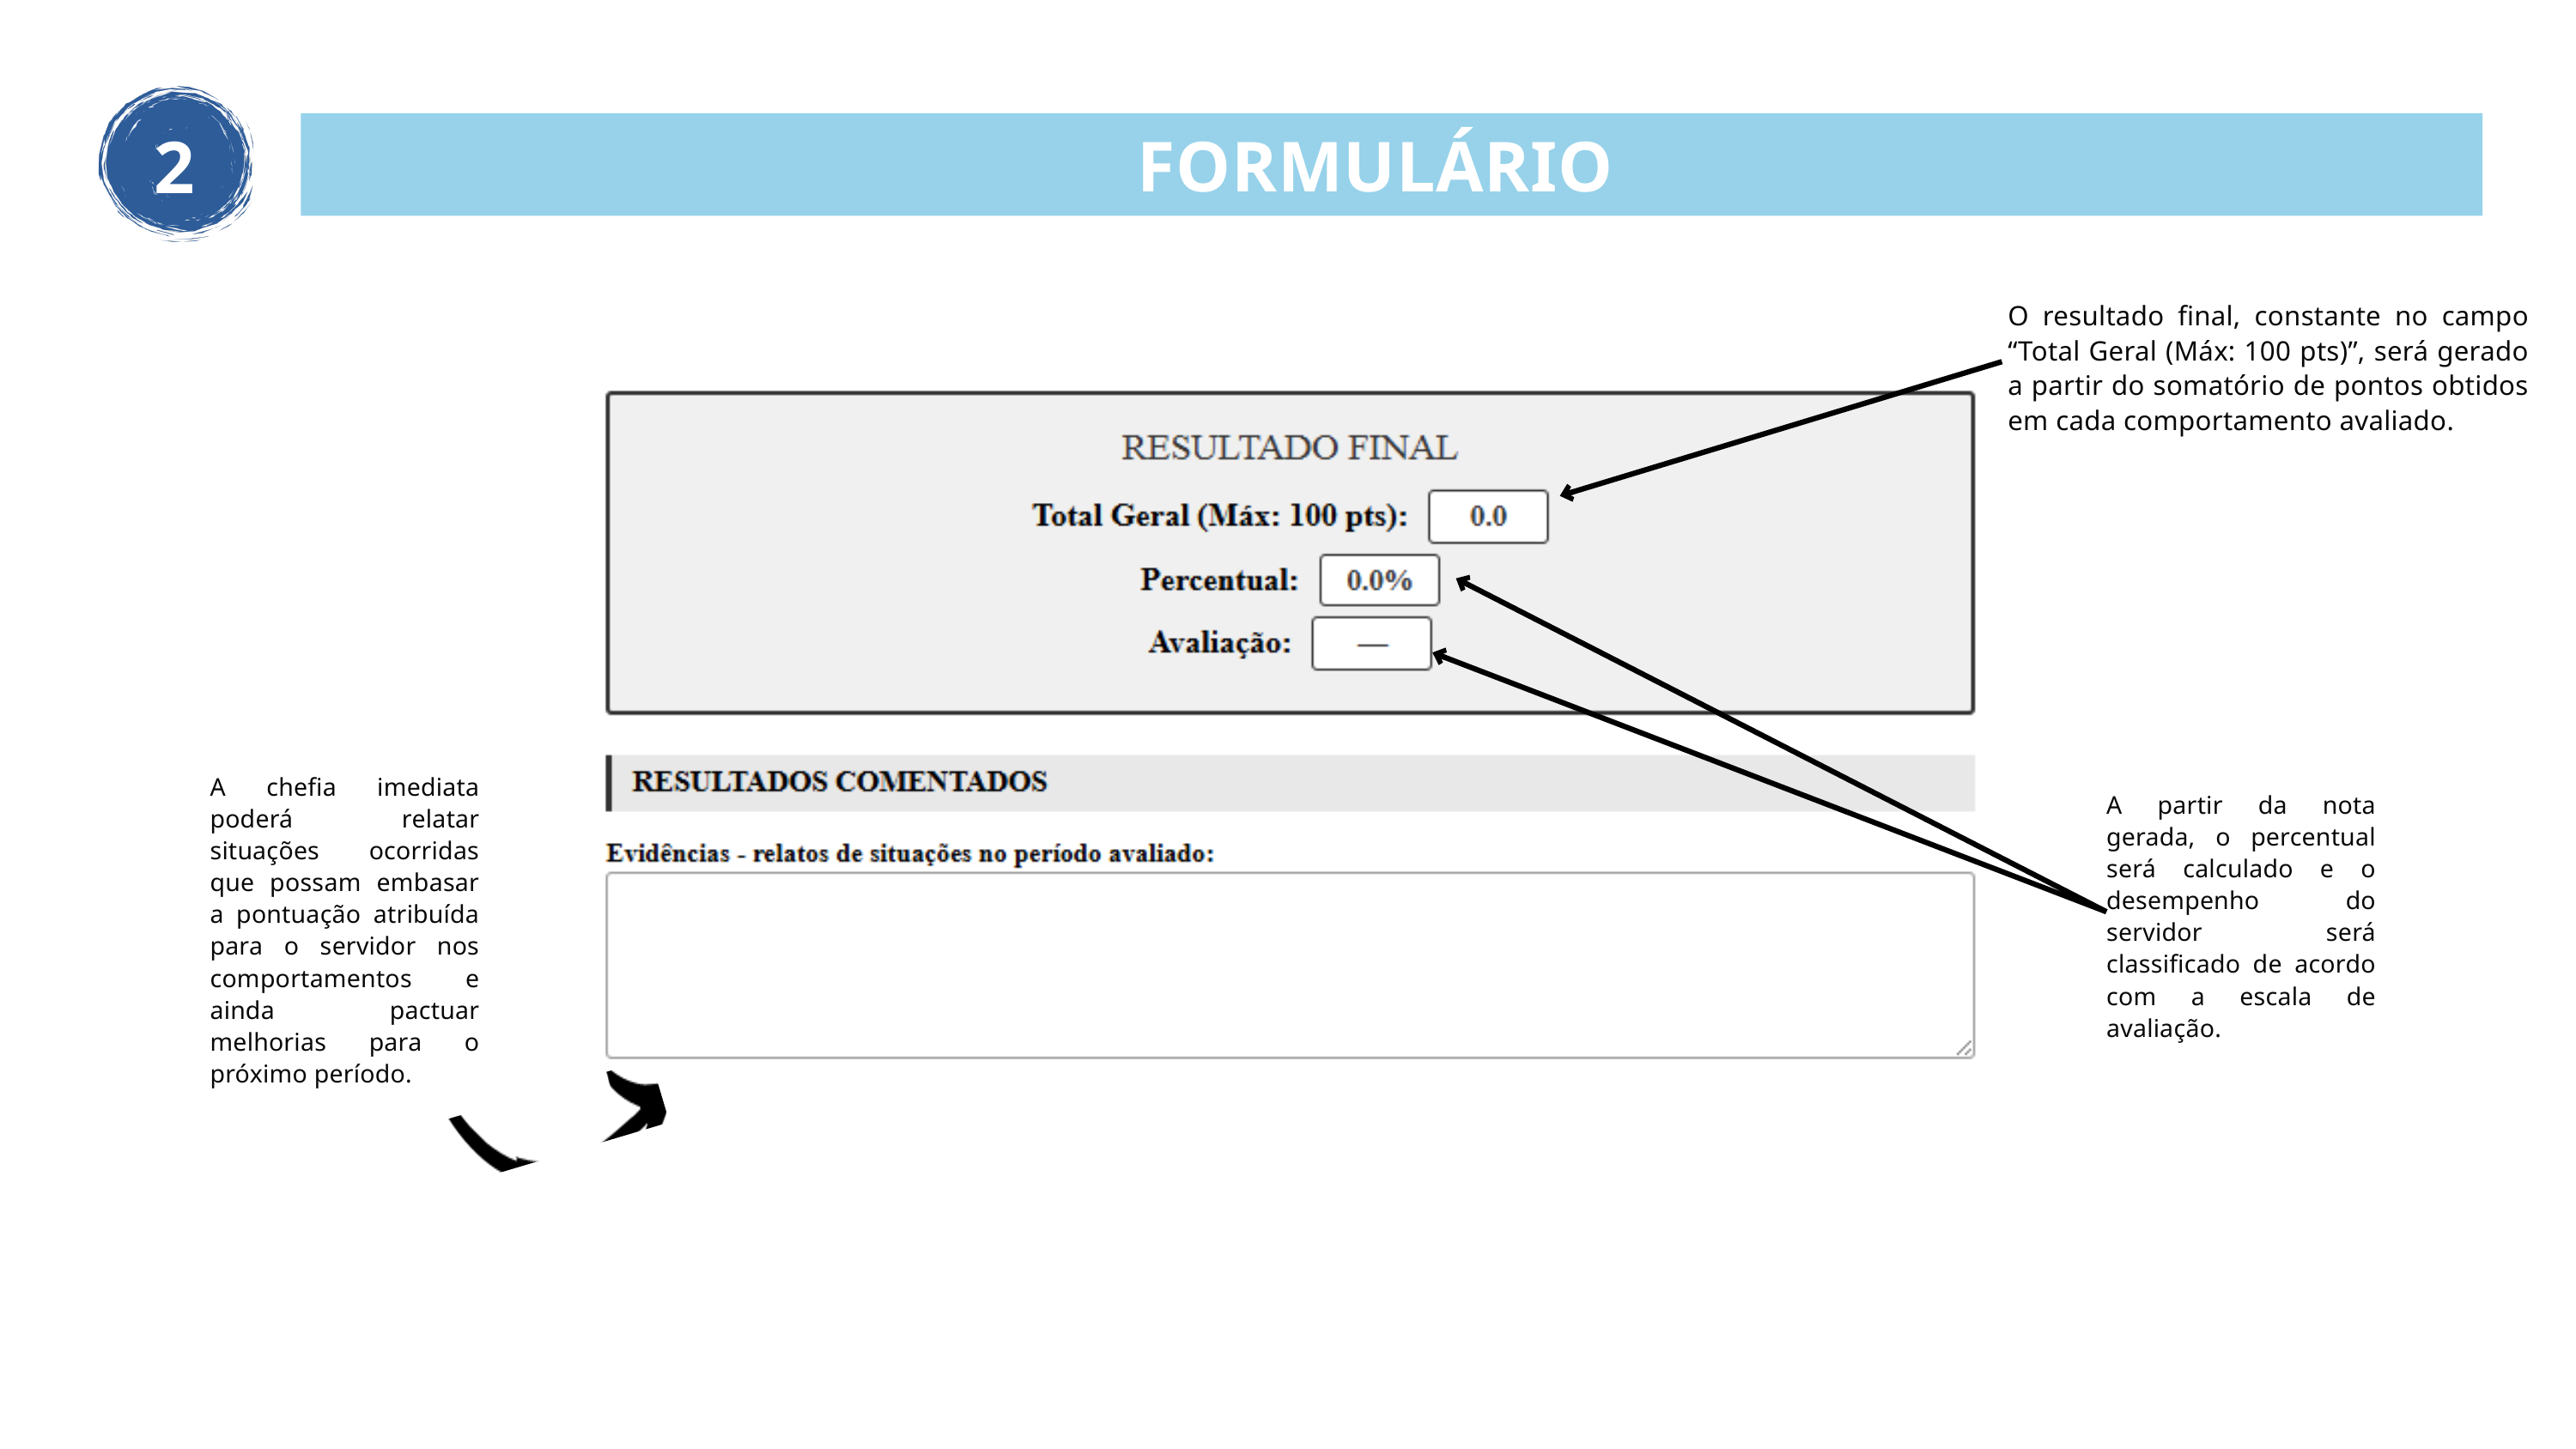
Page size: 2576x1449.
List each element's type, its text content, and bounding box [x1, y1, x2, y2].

text_box 2 [139, 121, 210, 208]
text_box [425, 1058, 670, 1190]
text_box [98, 86, 254, 242]
text_box [494, 361, 2082, 1088]
text_box O resultado final, constante no campo “Total Geral (Máx: 100 pts)”, será gerado a partir do somatório de pontos obtidos em cada comportamento avaliado. [2008, 296, 2530, 436]
text_box [301, 112, 2483, 116]
text_box A partir da nota gerada, o percentual será calculado e o desempenho do servidor será classificado de acordo com a escala de avaliação. [2106, 786, 2377, 1042]
text_box [1559, 361, 2002, 500]
text_box [1455, 576, 2104, 910]
text_box FORMULÁRIO [254, 116, 2498, 206]
text_box [301, 206, 2483, 216]
text_box A chefia imediata poderá relatar situações ocorridas que possam embasar a pontuação atribuída para o servidor nos comportamentos e ainda pactuar melhorias para o próximo período. [210, 768, 480, 1088]
